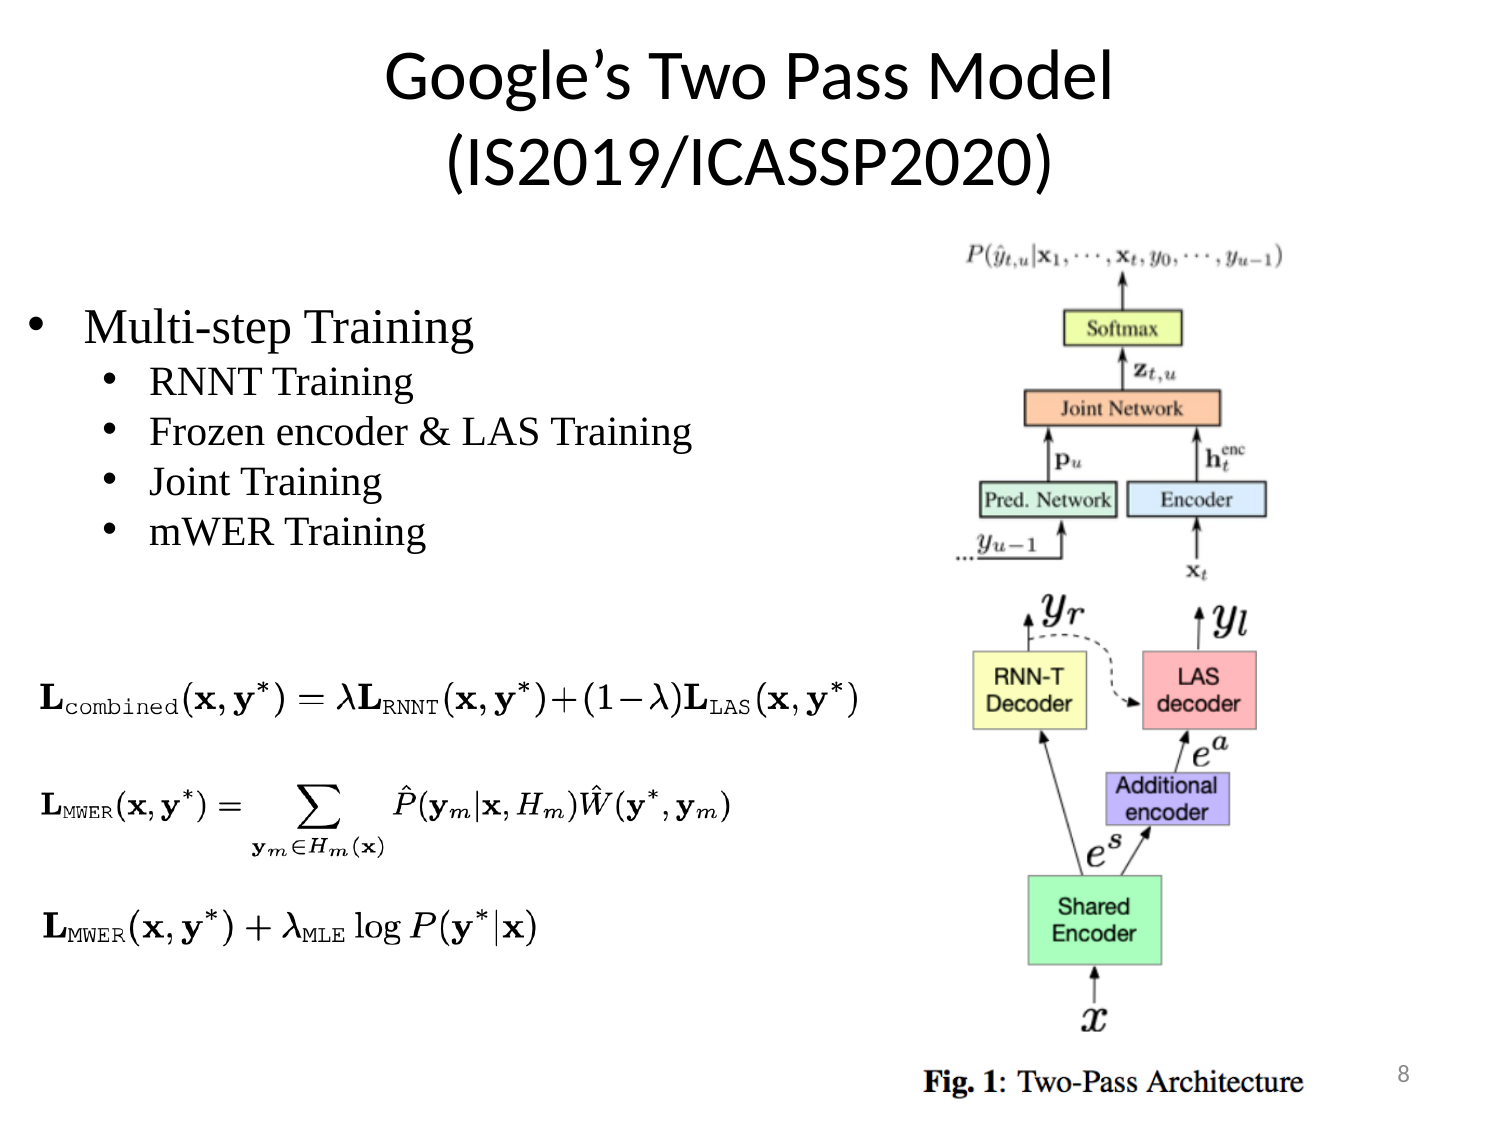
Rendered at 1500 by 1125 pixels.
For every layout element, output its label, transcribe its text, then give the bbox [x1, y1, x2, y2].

picture [12, 760, 754, 875]
picture [4, 640, 873, 746]
slide_number 8 [1315, 1042, 1425, 1103]
picture [4, 878, 574, 983]
text_box Multi-step Training RNNT Training Frozen encoder & LAS Training Joint Training mWER Training [12, 286, 779, 561]
picture [915, 231, 1311, 1106]
title Google’s Two Pass Model (IS2019/ICASSP2020) [75, 20, 1425, 209]
